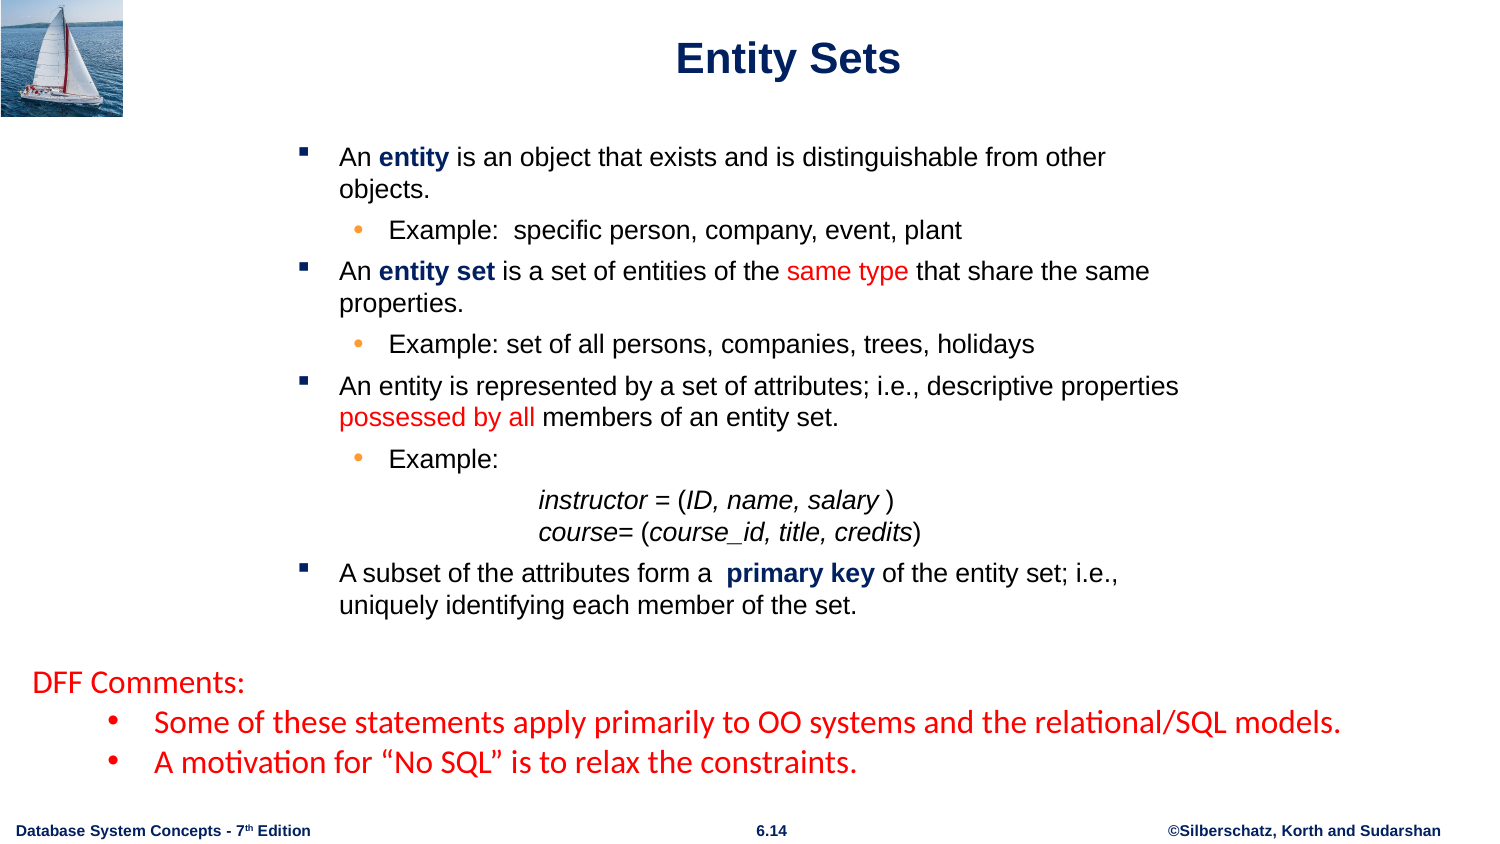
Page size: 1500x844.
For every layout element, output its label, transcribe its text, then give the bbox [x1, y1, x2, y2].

picture [0, 0, 123, 117]
title Entity Sets [125, 14, 1452, 90]
text_box DFF Comments: Some of these statements apply primarily to OO systems and the relational/SQL models. A motivation for “No SQL” is to relax the constraints. [17, 652, 1451, 827]
list An entity is an object that exists and is distinguishable from other objects. Example: specific person, company, event, plant An entity set is a set of entities of the same type that share the same properties. Example: set of all persons, companies, trees, holidays An entity is represented by a set of attributes; i.e., descriptive properties possessed by all members of an entity set. Example: instructor = (ID, name, salary ) course= (course_id, title, credits) A subset of the attributes form a primary key of the entity set; i.e., uniquely identifying each member of the set. [282, 132, 1207, 652]
